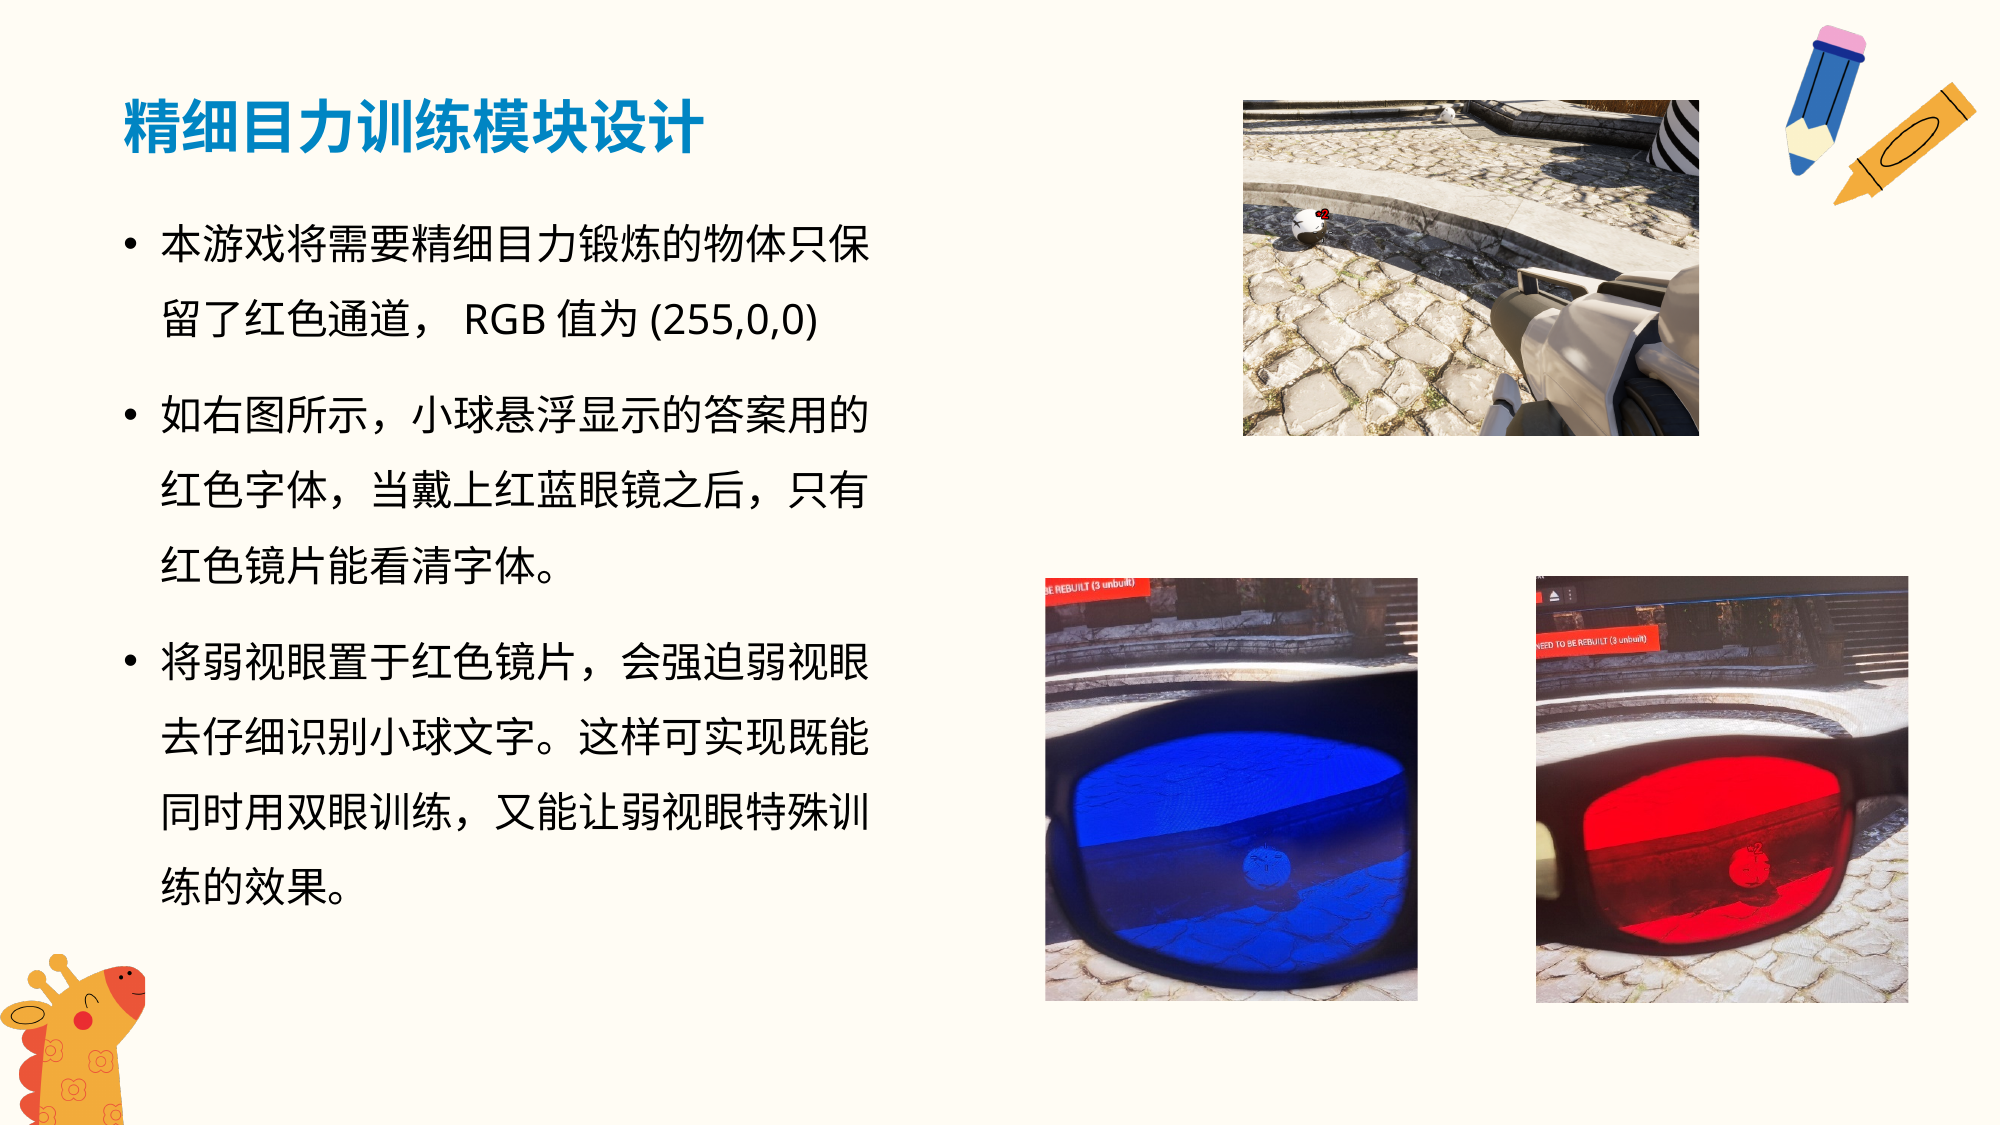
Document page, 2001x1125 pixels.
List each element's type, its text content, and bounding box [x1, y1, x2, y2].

picture [1045, 578, 1418, 1001]
title 精细目力训练模块设计 [108, 0, 1890, 169]
picture [1792, 169, 1811, 177]
list 本游戏将需要精细目力锻炼的物体只保留了红色通道，RGB值为(255,0,0) 如右图所示，小球悬浮显示的答案用的红色字体，当戴上红蓝眼镜之后，只有红色镜片能看清字体。 将弱视眼置于红色镜片，会强迫弱视眼去仔细识别小球文字。这样可实现既能同时用双眼训练，又能让弱视眼特殊训练的效果。 [108, 185, 889, 1003]
picture [1243, 100, 1700, 436]
picture [1833, 81, 1977, 206]
picture [0, 954, 146, 1125]
picture [1536, 576, 1909, 1003]
